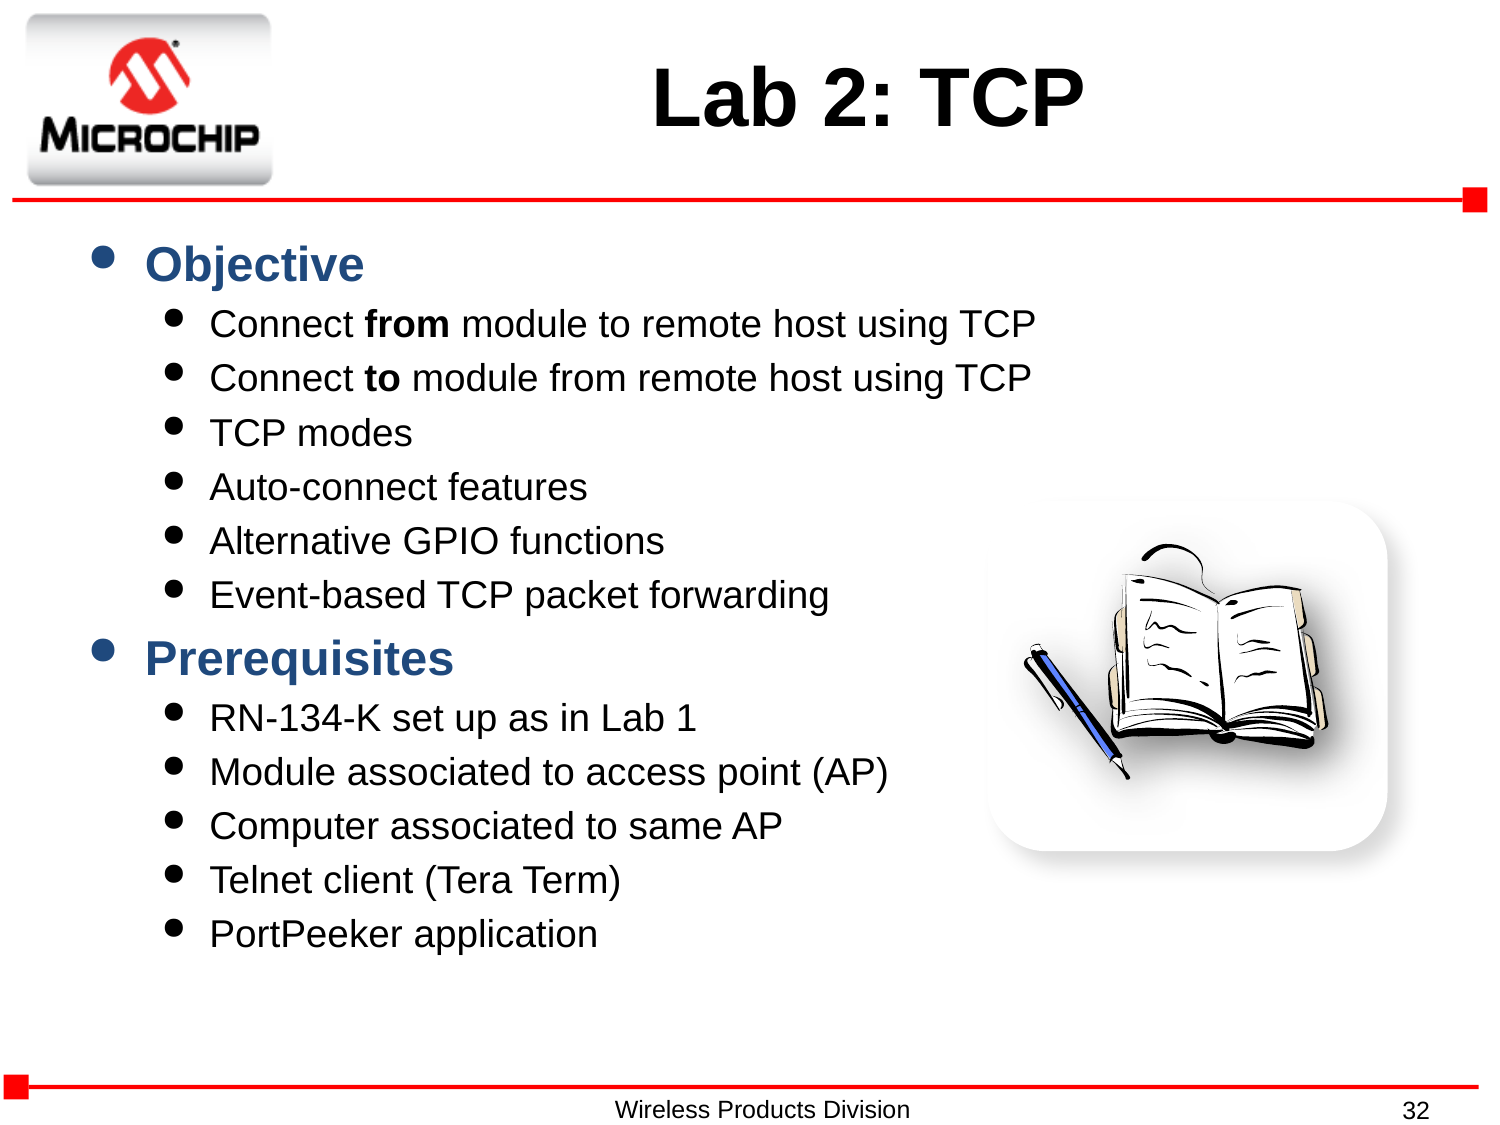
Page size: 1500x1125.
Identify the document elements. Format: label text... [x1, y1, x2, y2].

picture [24, 12, 275, 188]
title Lab 2: TCP [312, 32, 1426, 176]
text_box [985, 498, 1390, 854]
picture [1034, 544, 1338, 797]
list Objective Connect from module to remote host using TCP Connect to module from remote host using TCP TCP modes Auto-connect features Alternative GPIO functions Event-based TCP packet forwarding Prerequisites RN-134-K set up as in Lab 1 Module associated to access point (AP) Computer associated to same AP Telnet client (Tera Term) PortPeeker application [74, 224, 1426, 968]
